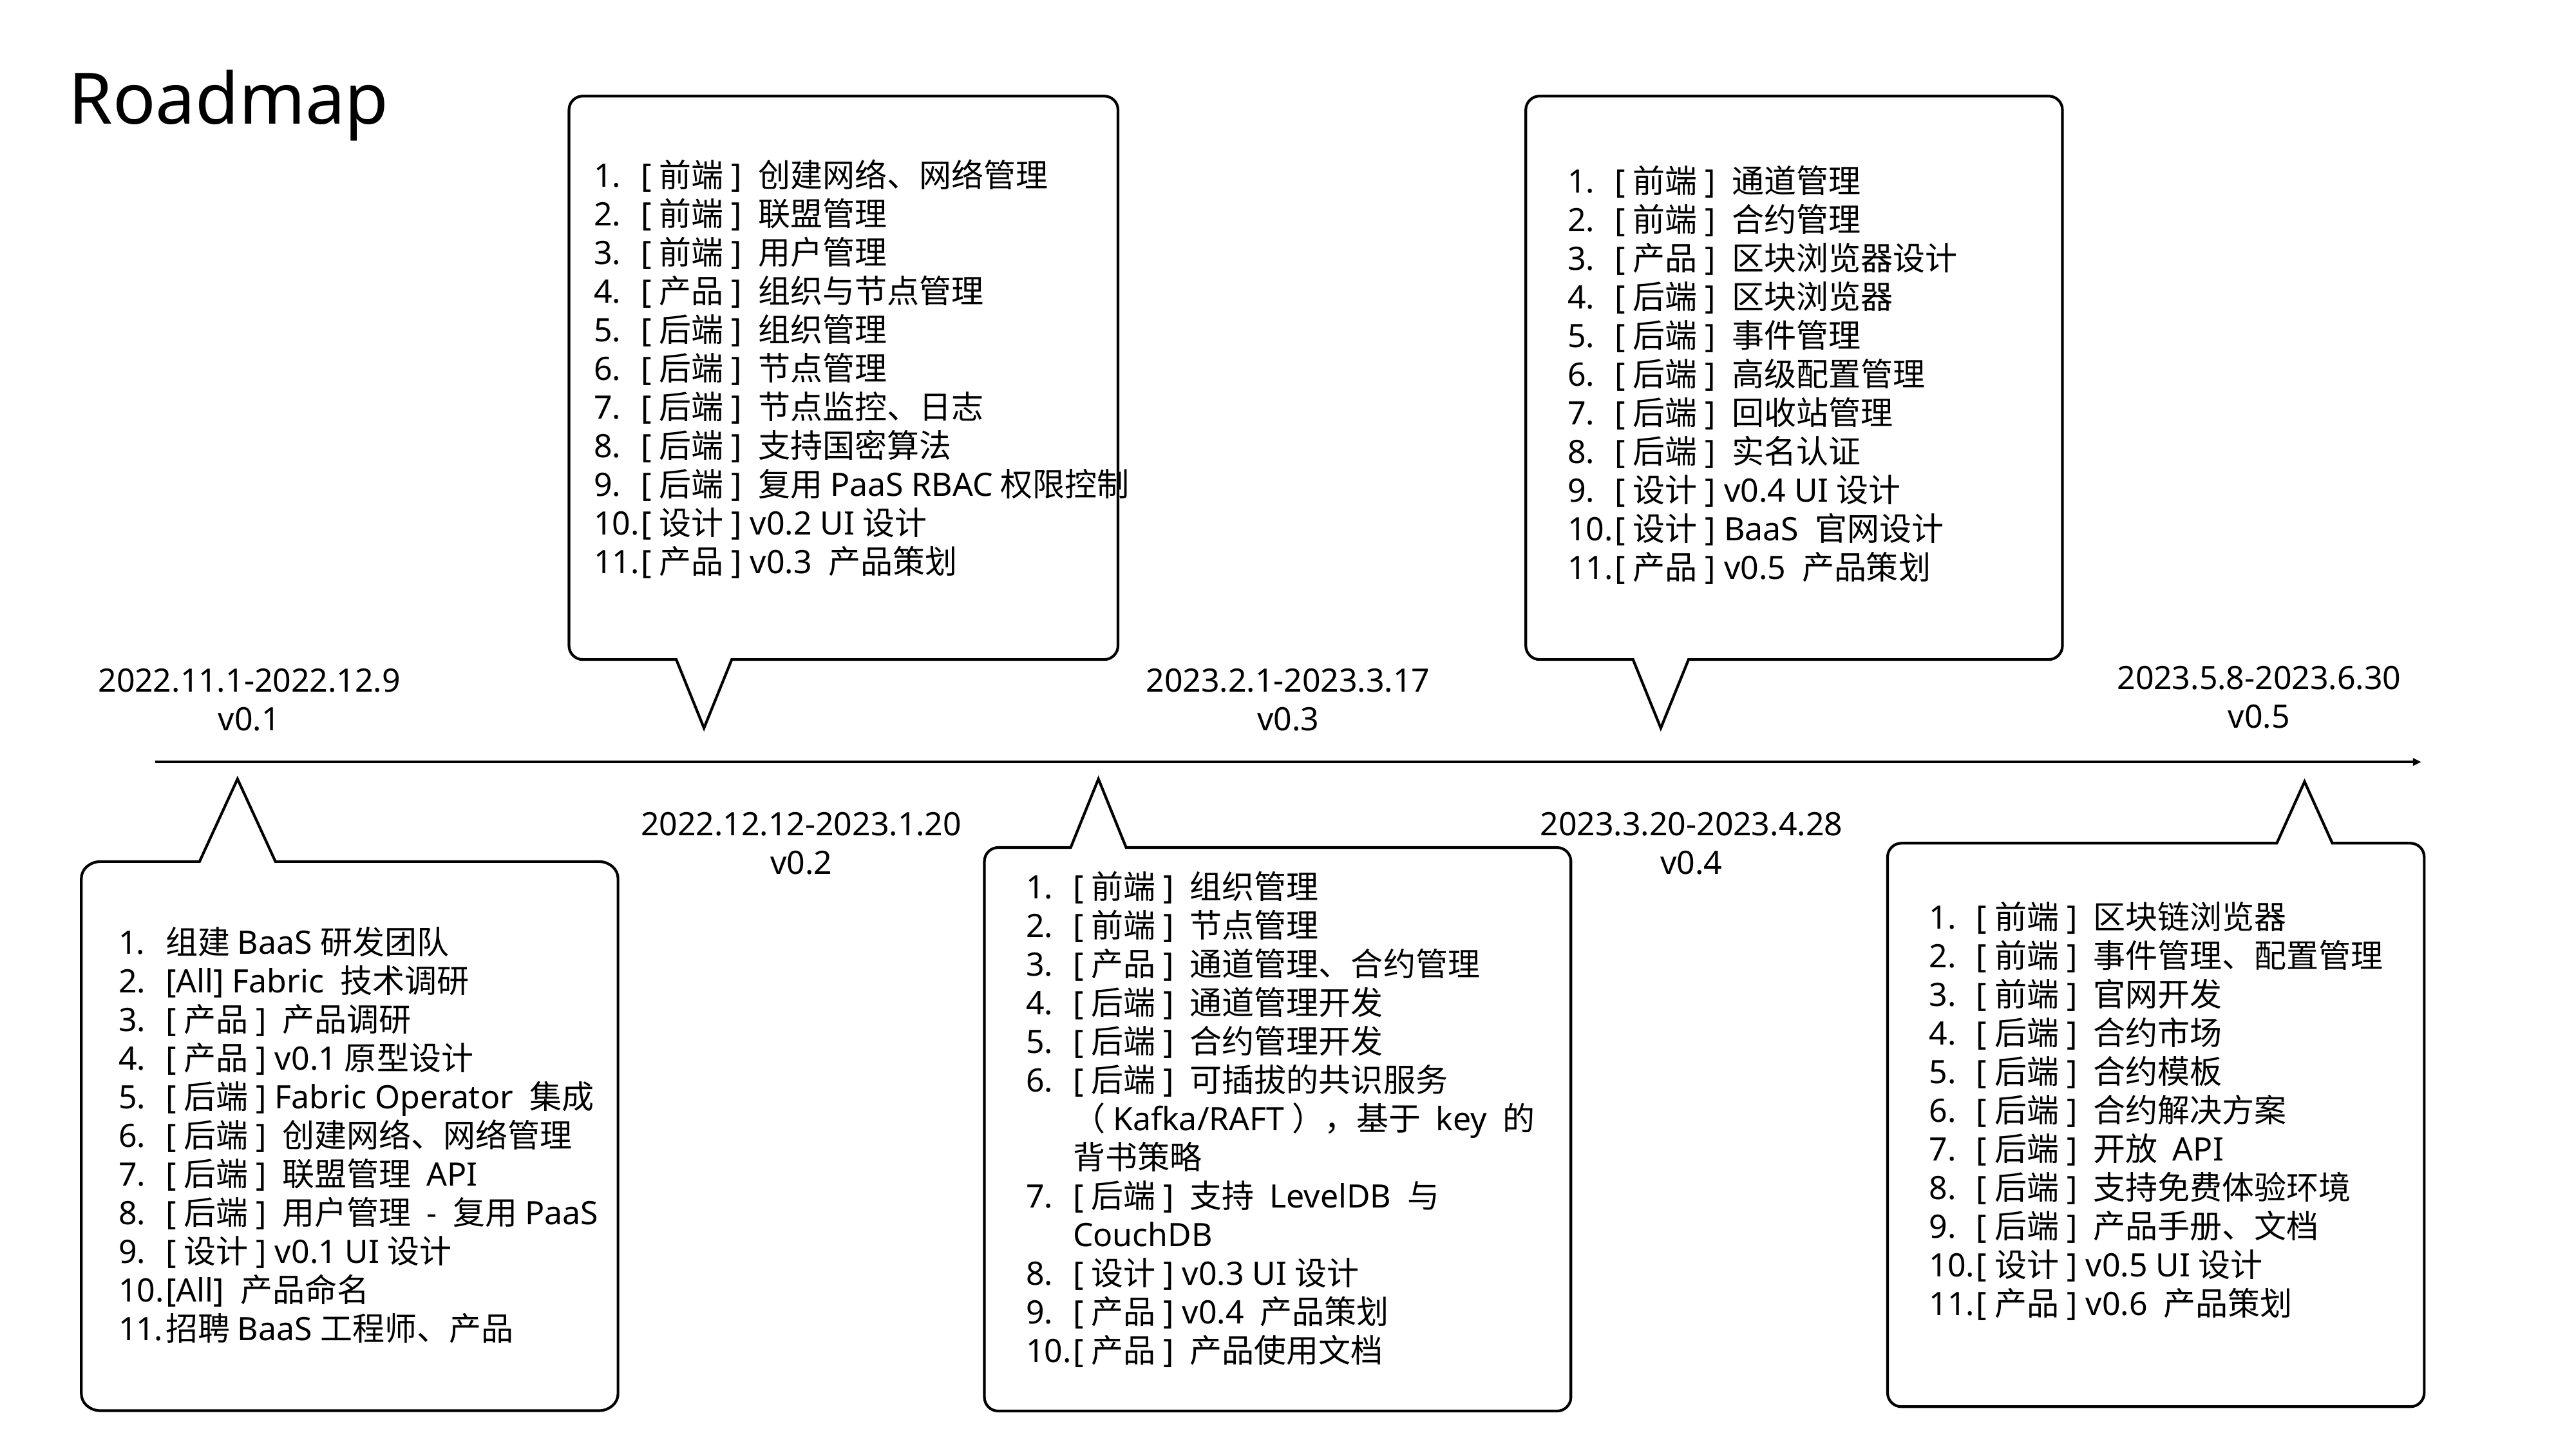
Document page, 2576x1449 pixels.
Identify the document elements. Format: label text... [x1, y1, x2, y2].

text_box 2023.5.8-2023.6.30 v0.5 [2112, 652, 2407, 740]
text_box [前端] 通道管理 [前端] 合约管理 [产品] 区块浏览器设计 [后端] 区块浏览器 [后端] 事件管理 [后端] 高级配置管理 [后端] 回收站管理 [后端] 实名认证 [设计] v0.4 UI设计 [设计] BaaS 官网设计 [产品] v0.5 产品策划 [1562, 155, 1963, 591]
text_box [569, 96, 1119, 728]
text_box 2023.3.20-2023.4.28 v0.4 [1535, 798, 1848, 886]
text_box [155, 757, 2421, 766]
text_box 2023.2.1-2023.3.17 v0.3 [1141, 654, 1435, 743]
text_box [1526, 96, 2063, 728]
text_box [前端] 组织管理 [前端] 节点管理 [产品] 通道管理、合约管理 [后端] 通道管理开发 [后端] 合约管理开发 [后端] 可插拔的共识服务（Kafka/RAFT），基于 key 的背书策略 [后端] 支持 LevelDB 与 CouchDB [设计] v0.3 UI设计 [产品] v0.4 产品策划 [产品] 产品使用文档 [1020, 861, 1573, 1374]
text_box 2022.11.1-2022.12.9 v0.1 [93, 654, 406, 743]
text_box 组建BaaS研发团队 [All] Fabric 技术调研 [产品] 产品调研 [产品] v0.1原型设计 [后端] Fabric Operator 集成 [后端] 创建网络、网络管理 [后端] 联盟管理 API [后端] 用户管理 - 复用PaaS [设计] v0.1 UI设计 [All] 产品命名 招聘BaaS工程师、产品 [113, 916, 604, 1352]
text_box 2022.12.12-2023.1.20 v0.2 [635, 798, 967, 886]
text_box [81, 779, 618, 1411]
text_box [984, 779, 1571, 1412]
text_box [1888, 781, 2425, 1407]
text_box [前端] 区块链浏览器 [前端] 事件管理、配置管理 [前端] 官网开发 [后端] 合约市场 [后端] 合约模板 [后端] 合约解决方案 [后端] 开放 API [后端] 支持免费体验环境 [后端] 产品手册、文档 [设计] v0.5 UI设计 [产品] v0.6 产品策划 [1924, 891, 2389, 1327]
text_box [前端] 创建网络、网络管理 [前端] 联盟管理 [前端] 用户管理 [产品] 组织与节点管理 [后端] 组织管理 [后端] 节点管理 [后端] 节点监控、日志 [后端] 支持国密算法 [后端] 复用PaaS RBAC权限控制 [设计] v0.2 UI设计 [产品] v0.3 产品策划 [588, 149, 1135, 585]
list Roadmap [62, 47, 2371, 156]
